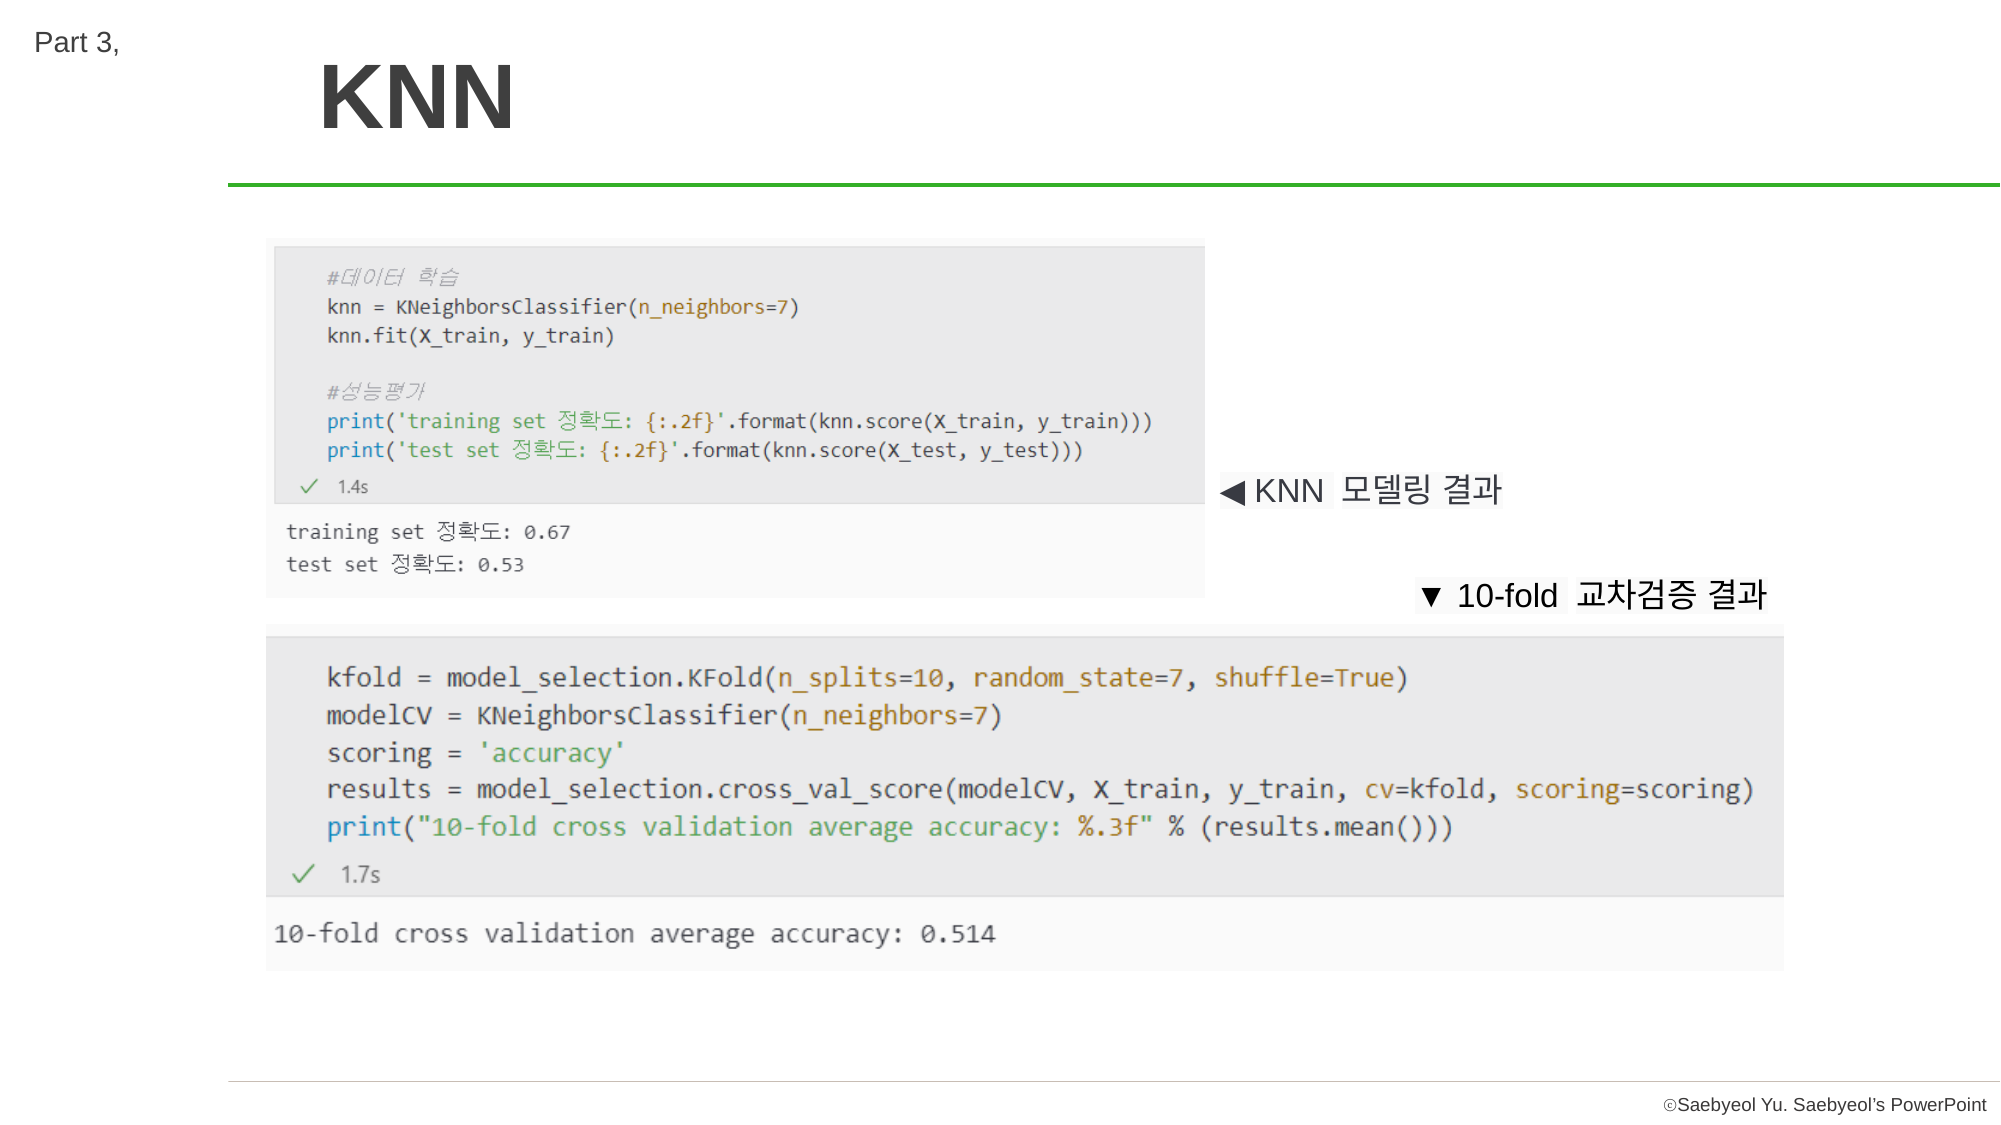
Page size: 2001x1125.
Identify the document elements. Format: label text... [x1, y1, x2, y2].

picture [266, 238, 1205, 598]
text_box KNN [228, 29, 1069, 155]
text_box Part 3, [19, 15, 143, 66]
picture [266, 624, 1784, 971]
text_box ◀ KNN 모델링 결과 ▼ 10-fold 교차검증 결과 [1204, 447, 1784, 622]
